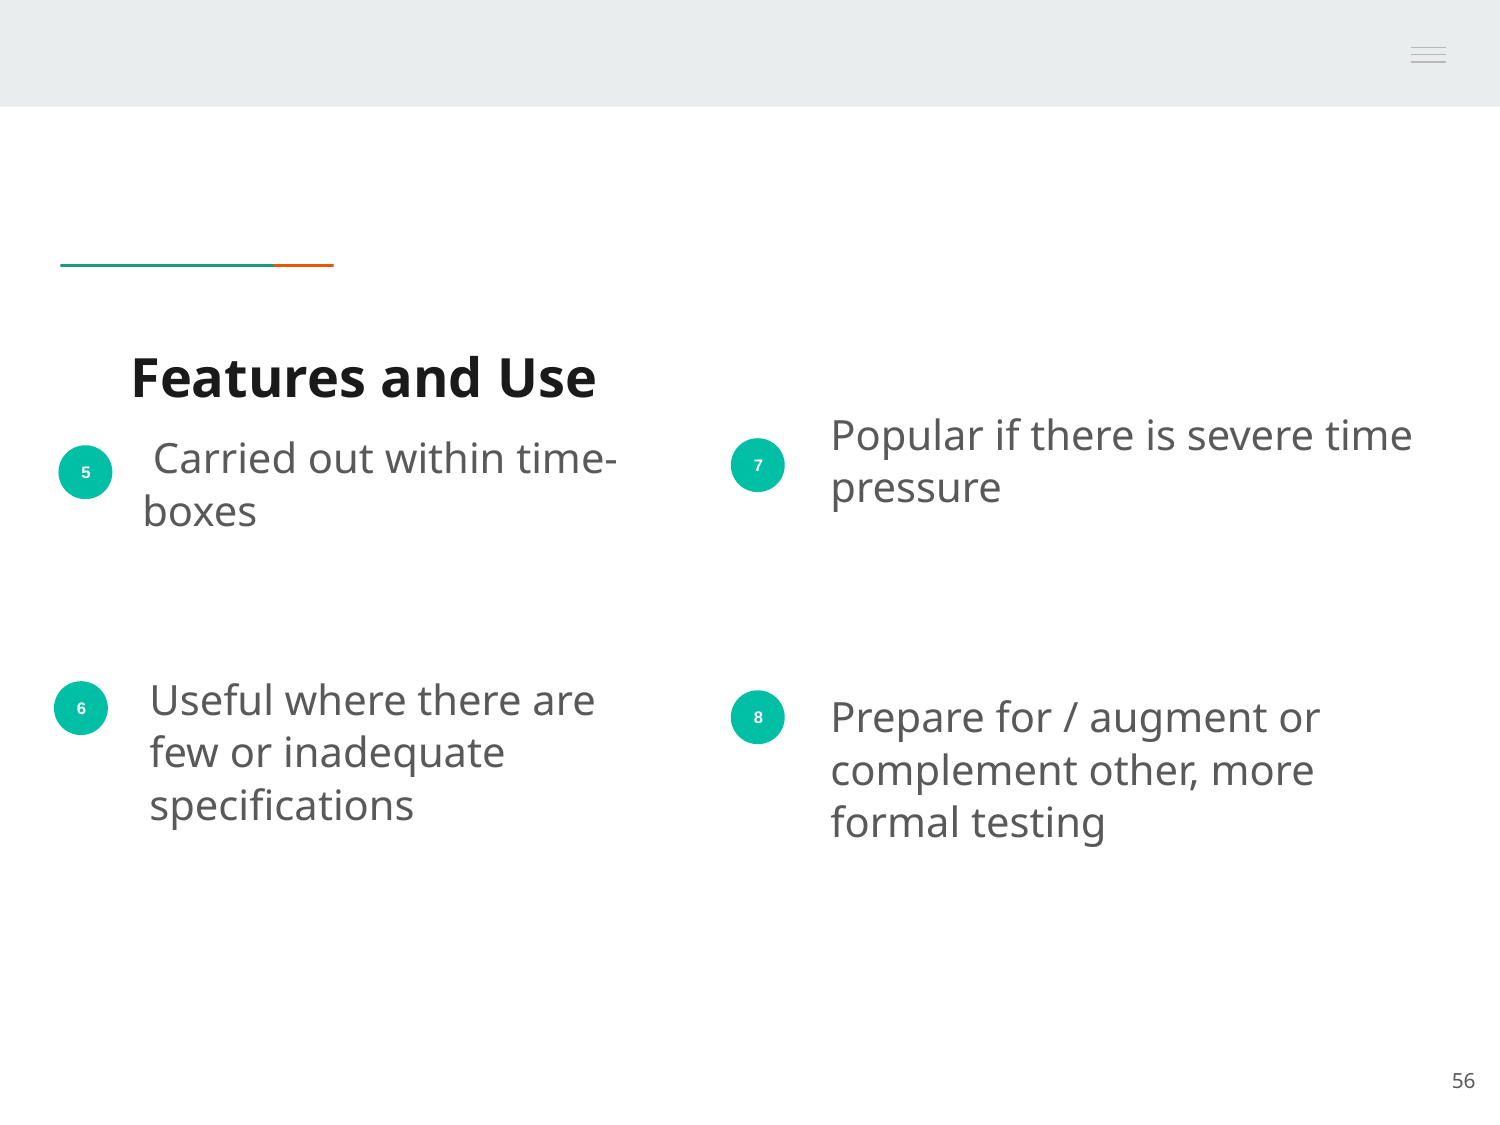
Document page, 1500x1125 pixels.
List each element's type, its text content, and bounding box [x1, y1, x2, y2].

text_box 8 [730, 690, 785, 745]
text_box 7 [730, 438, 785, 493]
list Popular if there is severe time pressure [815, 390, 1500, 564]
slide_number 56 [1400, 1038, 1491, 1125]
text_box 5 [58, 445, 113, 500]
title Features and Use [115, 328, 1377, 417]
list Carried out within time-boxes [127, 414, 674, 514]
text_box 6 [53, 681, 108, 736]
list Useful where there are few or inadequate specifications [134, 656, 649, 761]
list Prepare for / augment or complement other, more formal testing [815, 673, 1461, 847]
